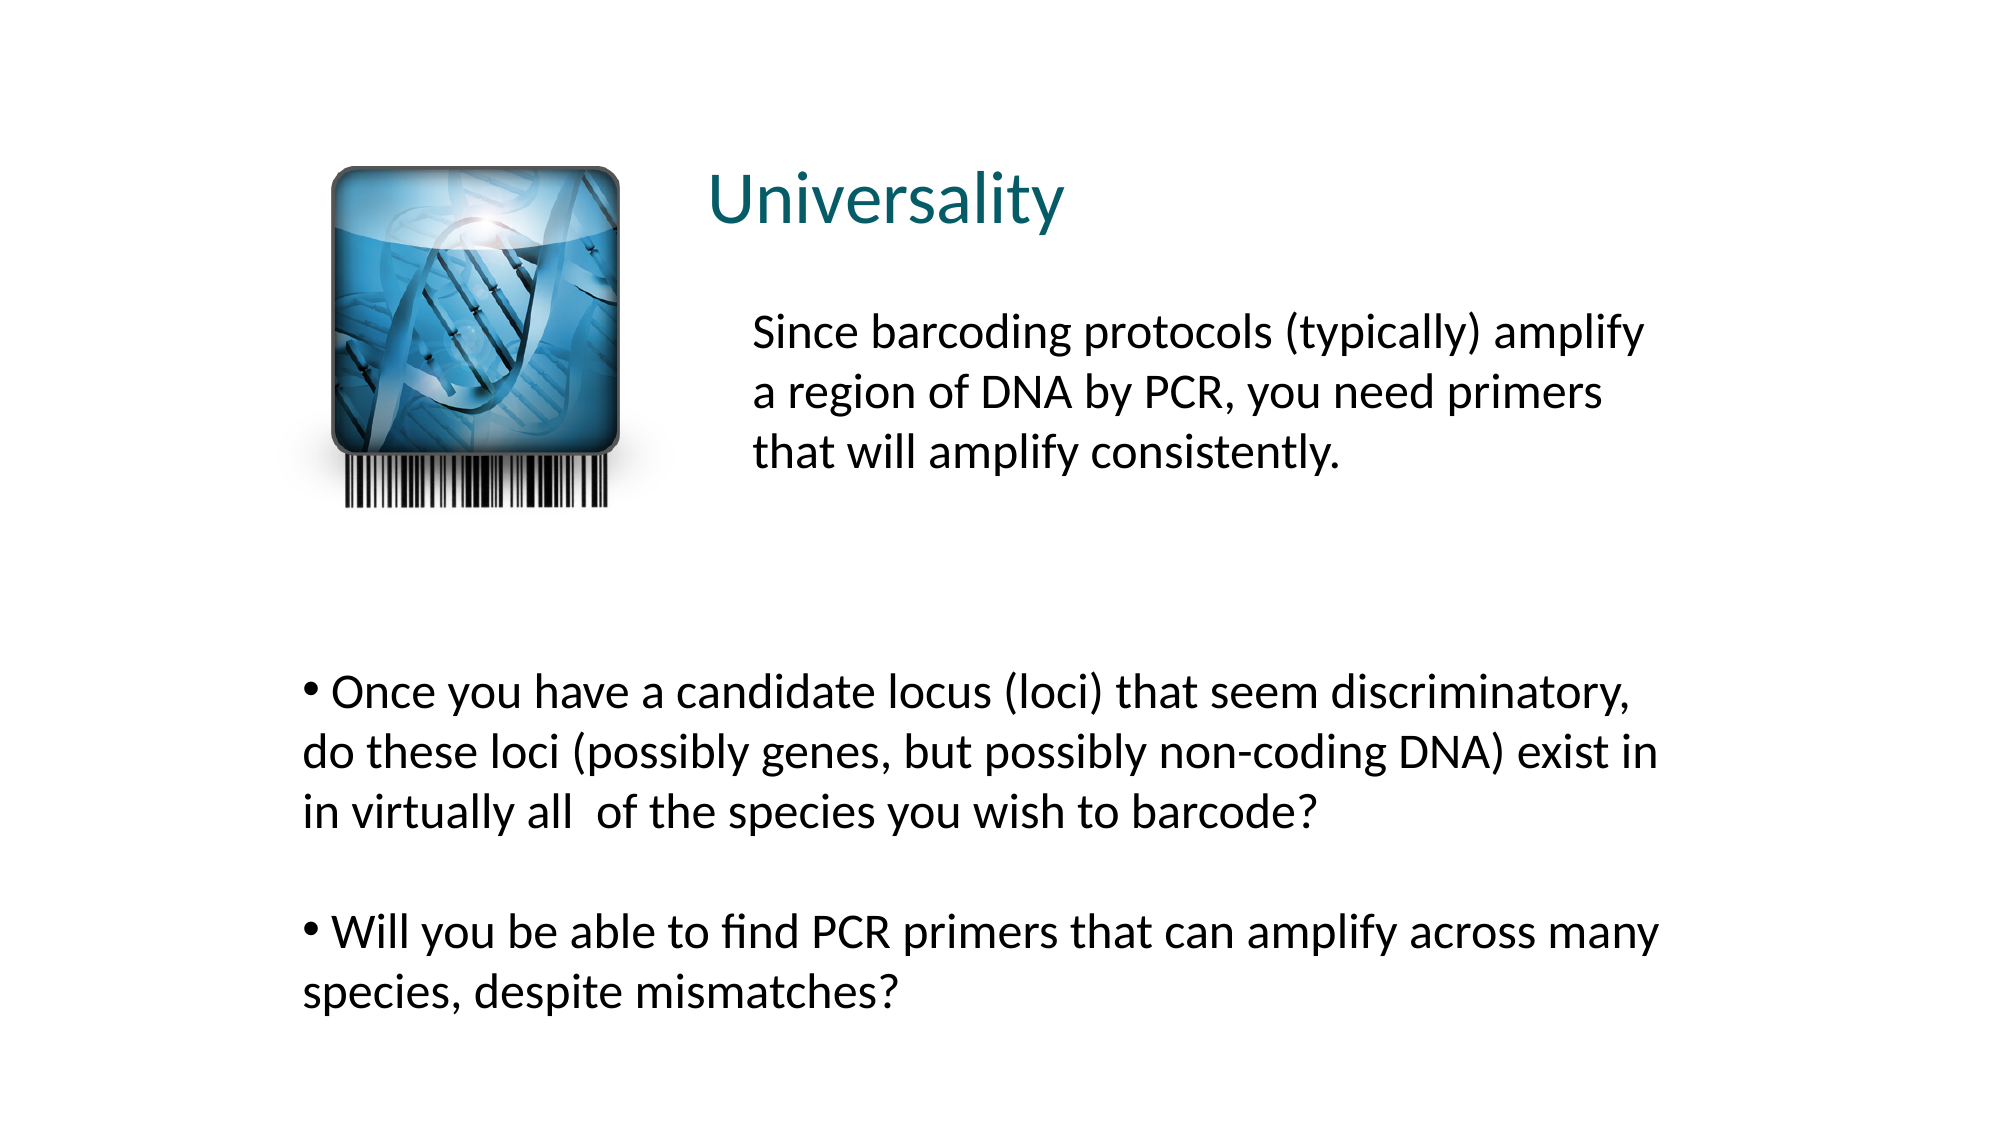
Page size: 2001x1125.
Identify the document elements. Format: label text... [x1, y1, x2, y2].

text_box Universality Since barcoding protocols (typically) amplify a region of DNA by PCR, you need primers that will amplify consistently. Once you have a candidate locus (loci) that seem discriminatory, do these loci (possibly genes, but possibly non-coding DNA) exist in in virtually all of the species you wish to barcode? Will you be able to find PCR primers that can amplify across many species, despite mismatches? [287, 141, 1688, 1026]
picture [274, 165, 675, 515]
